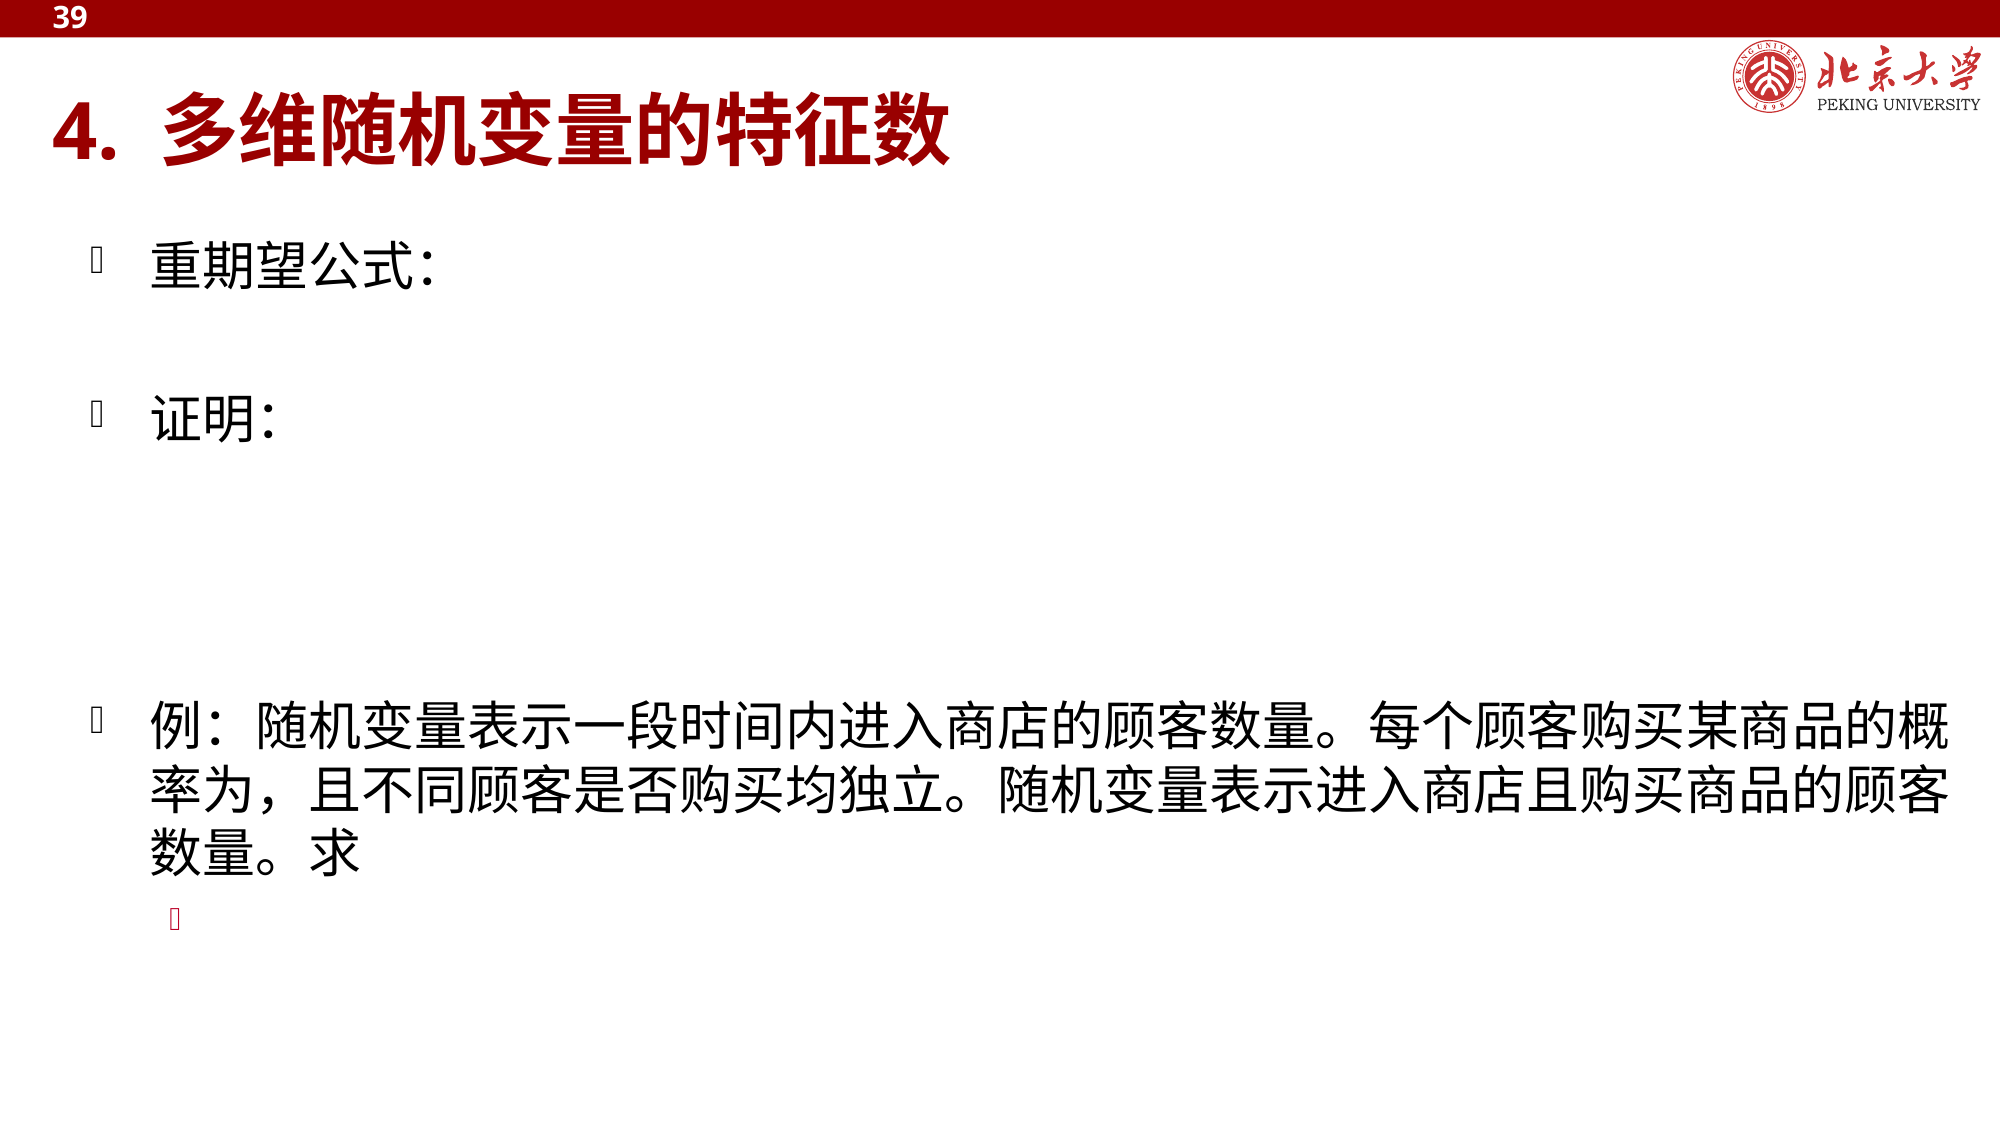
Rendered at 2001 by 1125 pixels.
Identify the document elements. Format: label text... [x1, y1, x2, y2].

title 4. 多维随机变量的特征数 [37, 62, 1951, 194]
slide_number 39 [37, 5, 225, 34]
